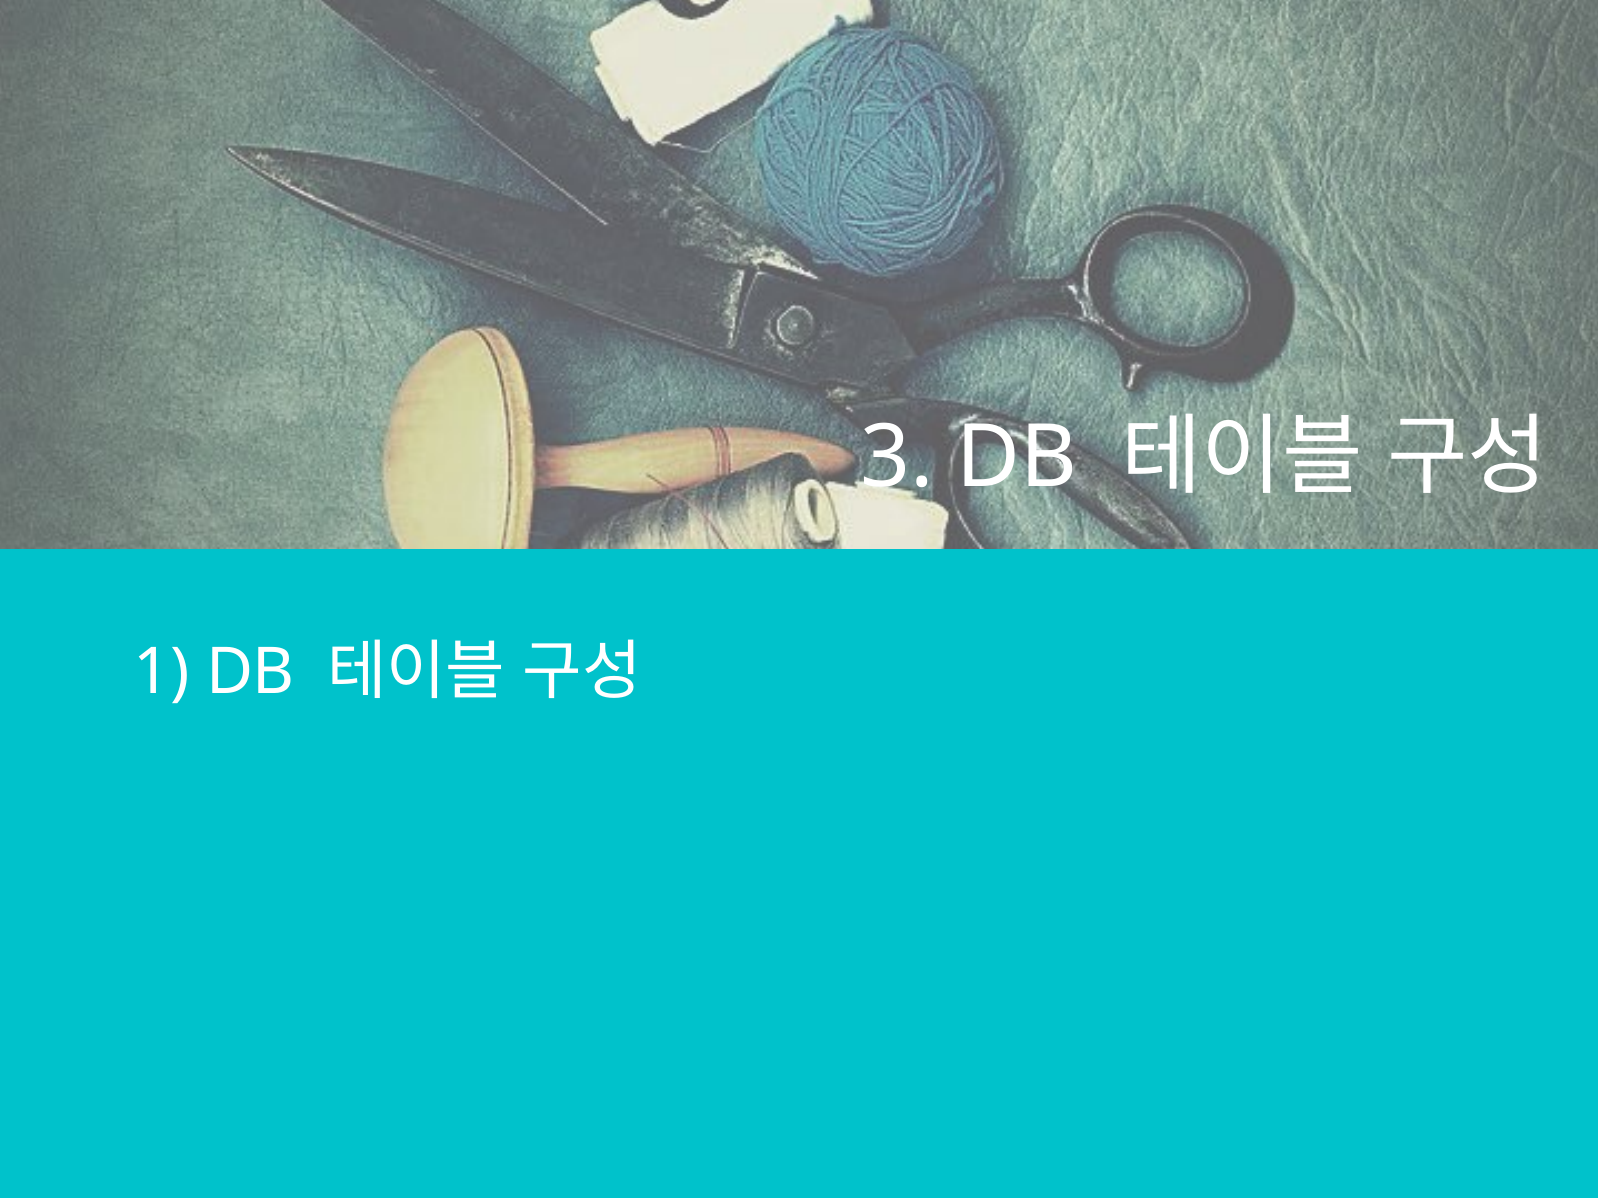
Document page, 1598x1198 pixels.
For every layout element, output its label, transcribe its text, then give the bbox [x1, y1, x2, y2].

picture [0, 0, 1598, 549]
text_box 1) DB 테이블 구성 [133, 614, 846, 799]
